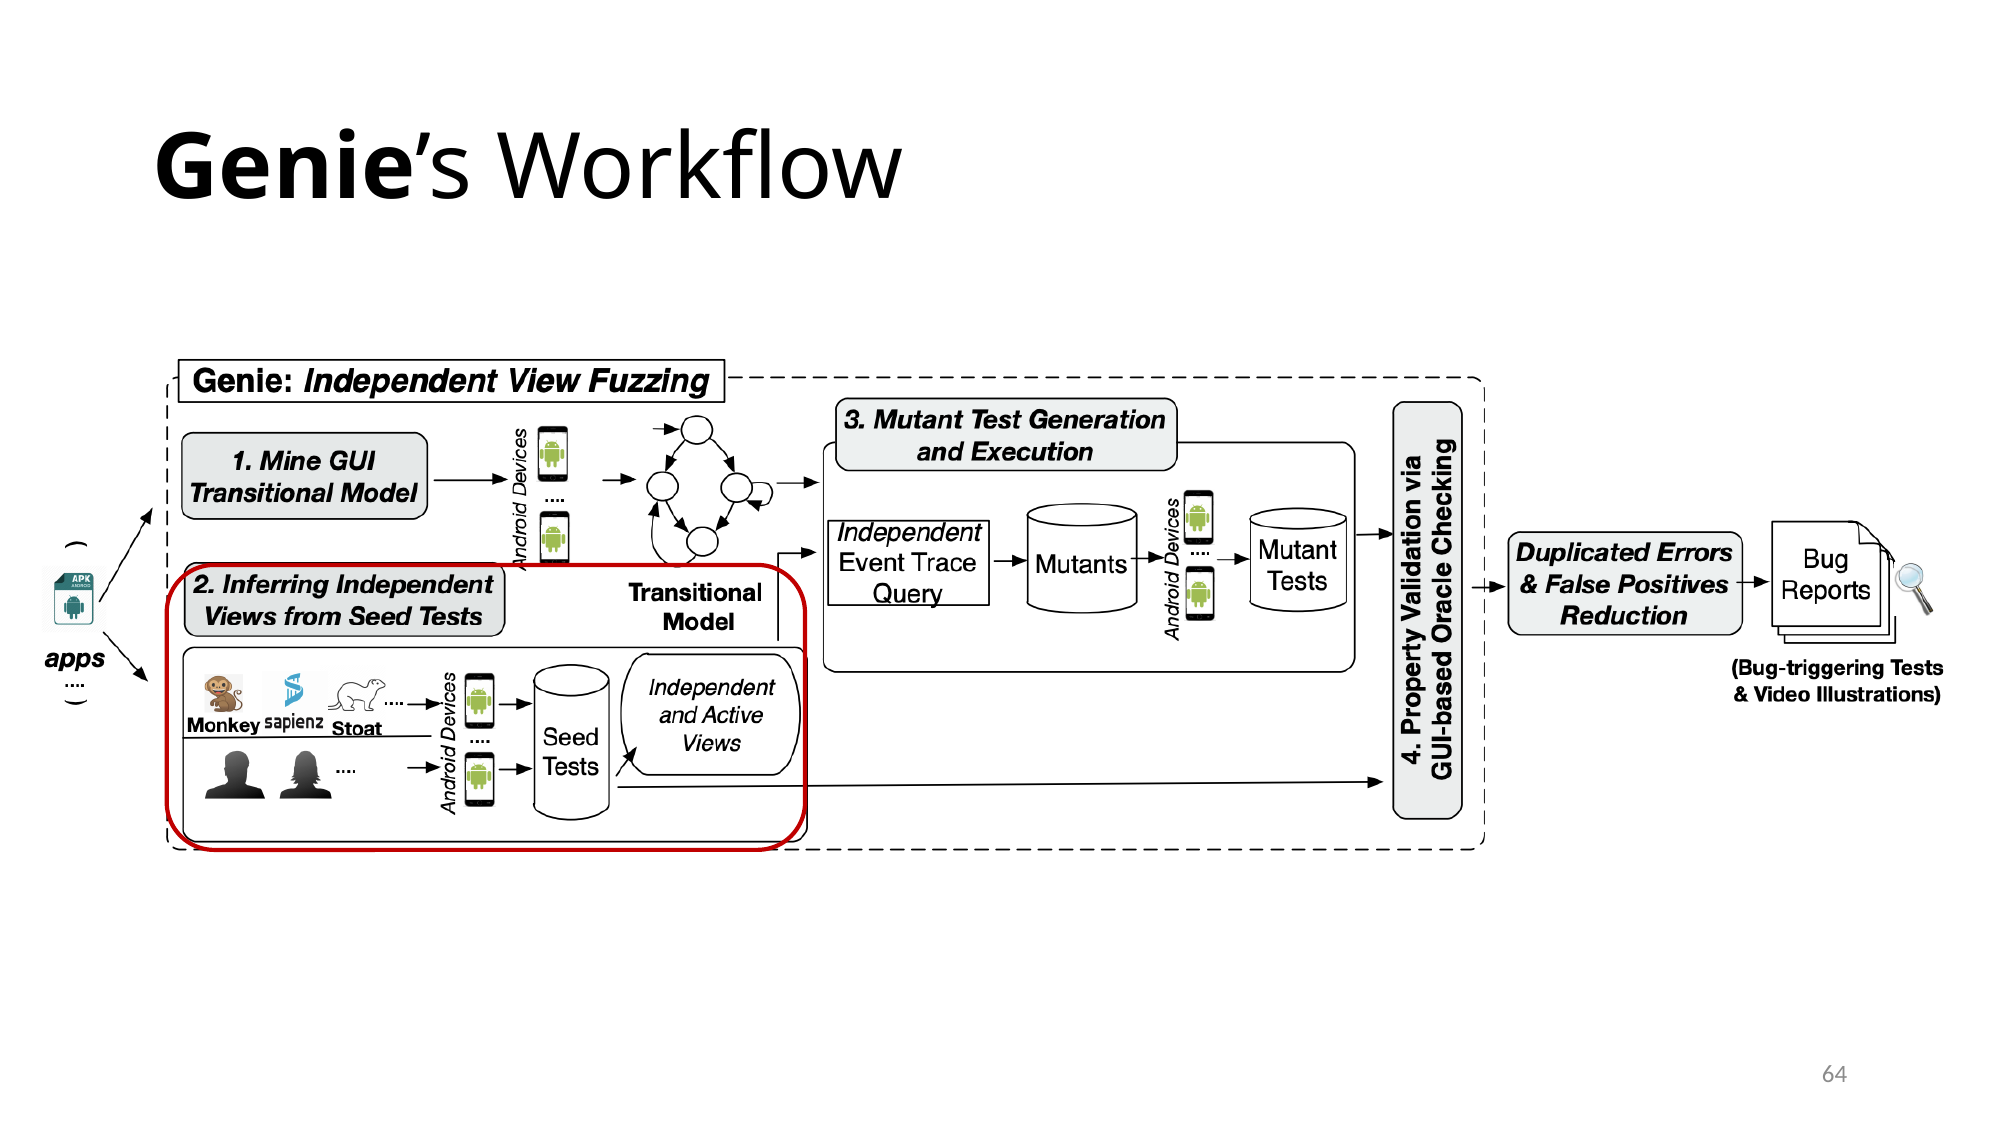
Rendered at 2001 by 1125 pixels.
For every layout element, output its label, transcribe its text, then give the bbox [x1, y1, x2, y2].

title Genie’s Workflow [137, 59, 1863, 278]
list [12, 319, 1976, 876]
slide_number 64 [1412, 1042, 1863, 1103]
